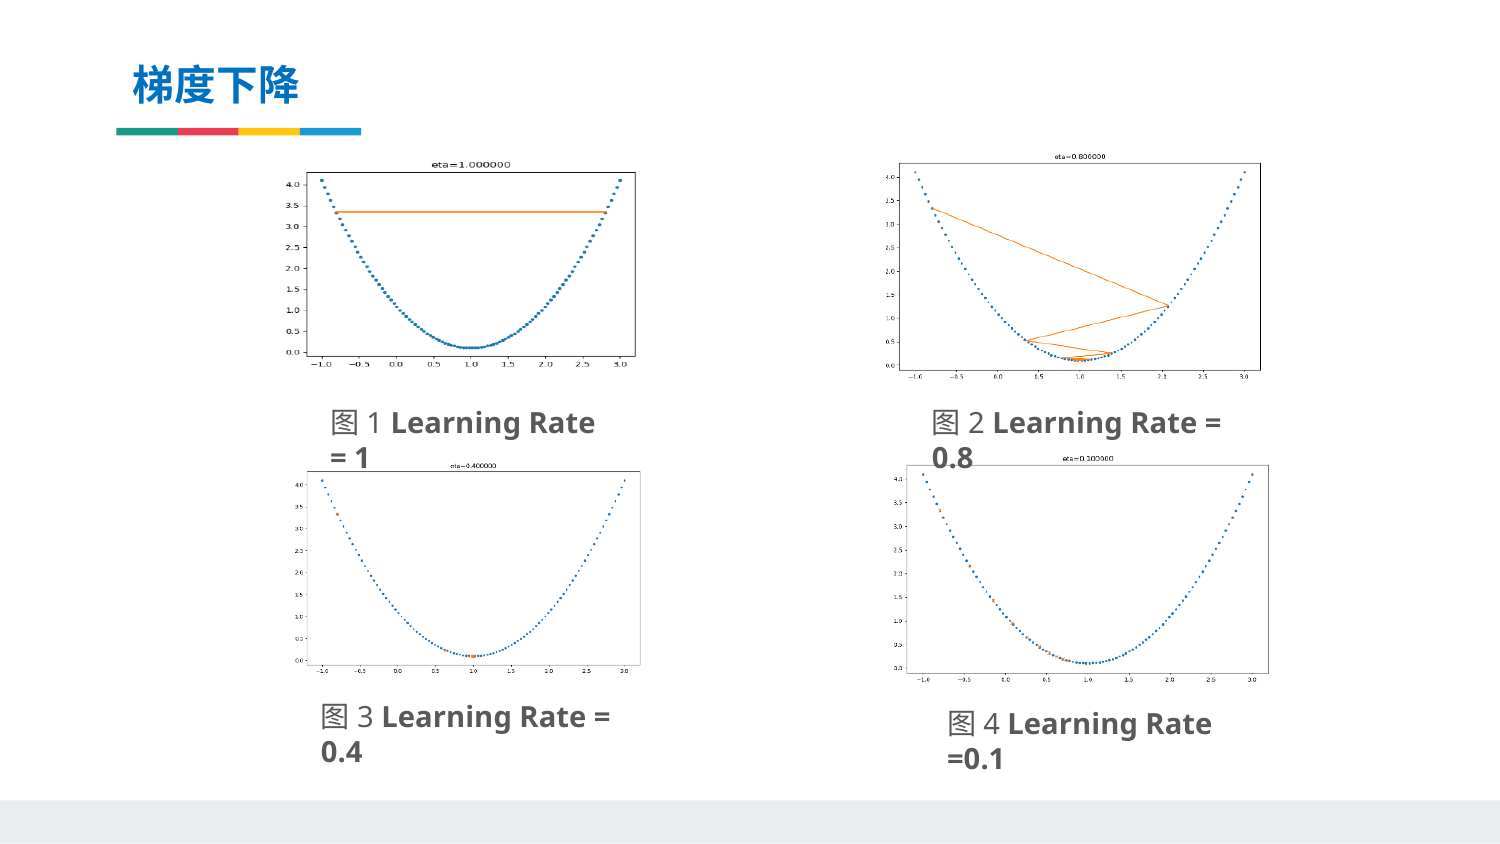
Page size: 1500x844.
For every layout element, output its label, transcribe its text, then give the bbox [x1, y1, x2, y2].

text_box 梯度下降 [117, 44, 332, 122]
picture [839, 130, 1307, 399]
picture [252, 441, 682, 692]
text_box 图2 Learning Rate = 0.8 [917, 407, 1264, 430]
picture [848, 432, 1315, 702]
picture [253, 143, 678, 382]
text_box 图4 Learning Rate =0.1 [932, 710, 1278, 783]
text_box 图1 Learning Rate = 1 [315, 396, 632, 439]
text_box 图3 Learning Rate = 0.4 [306, 700, 652, 776]
